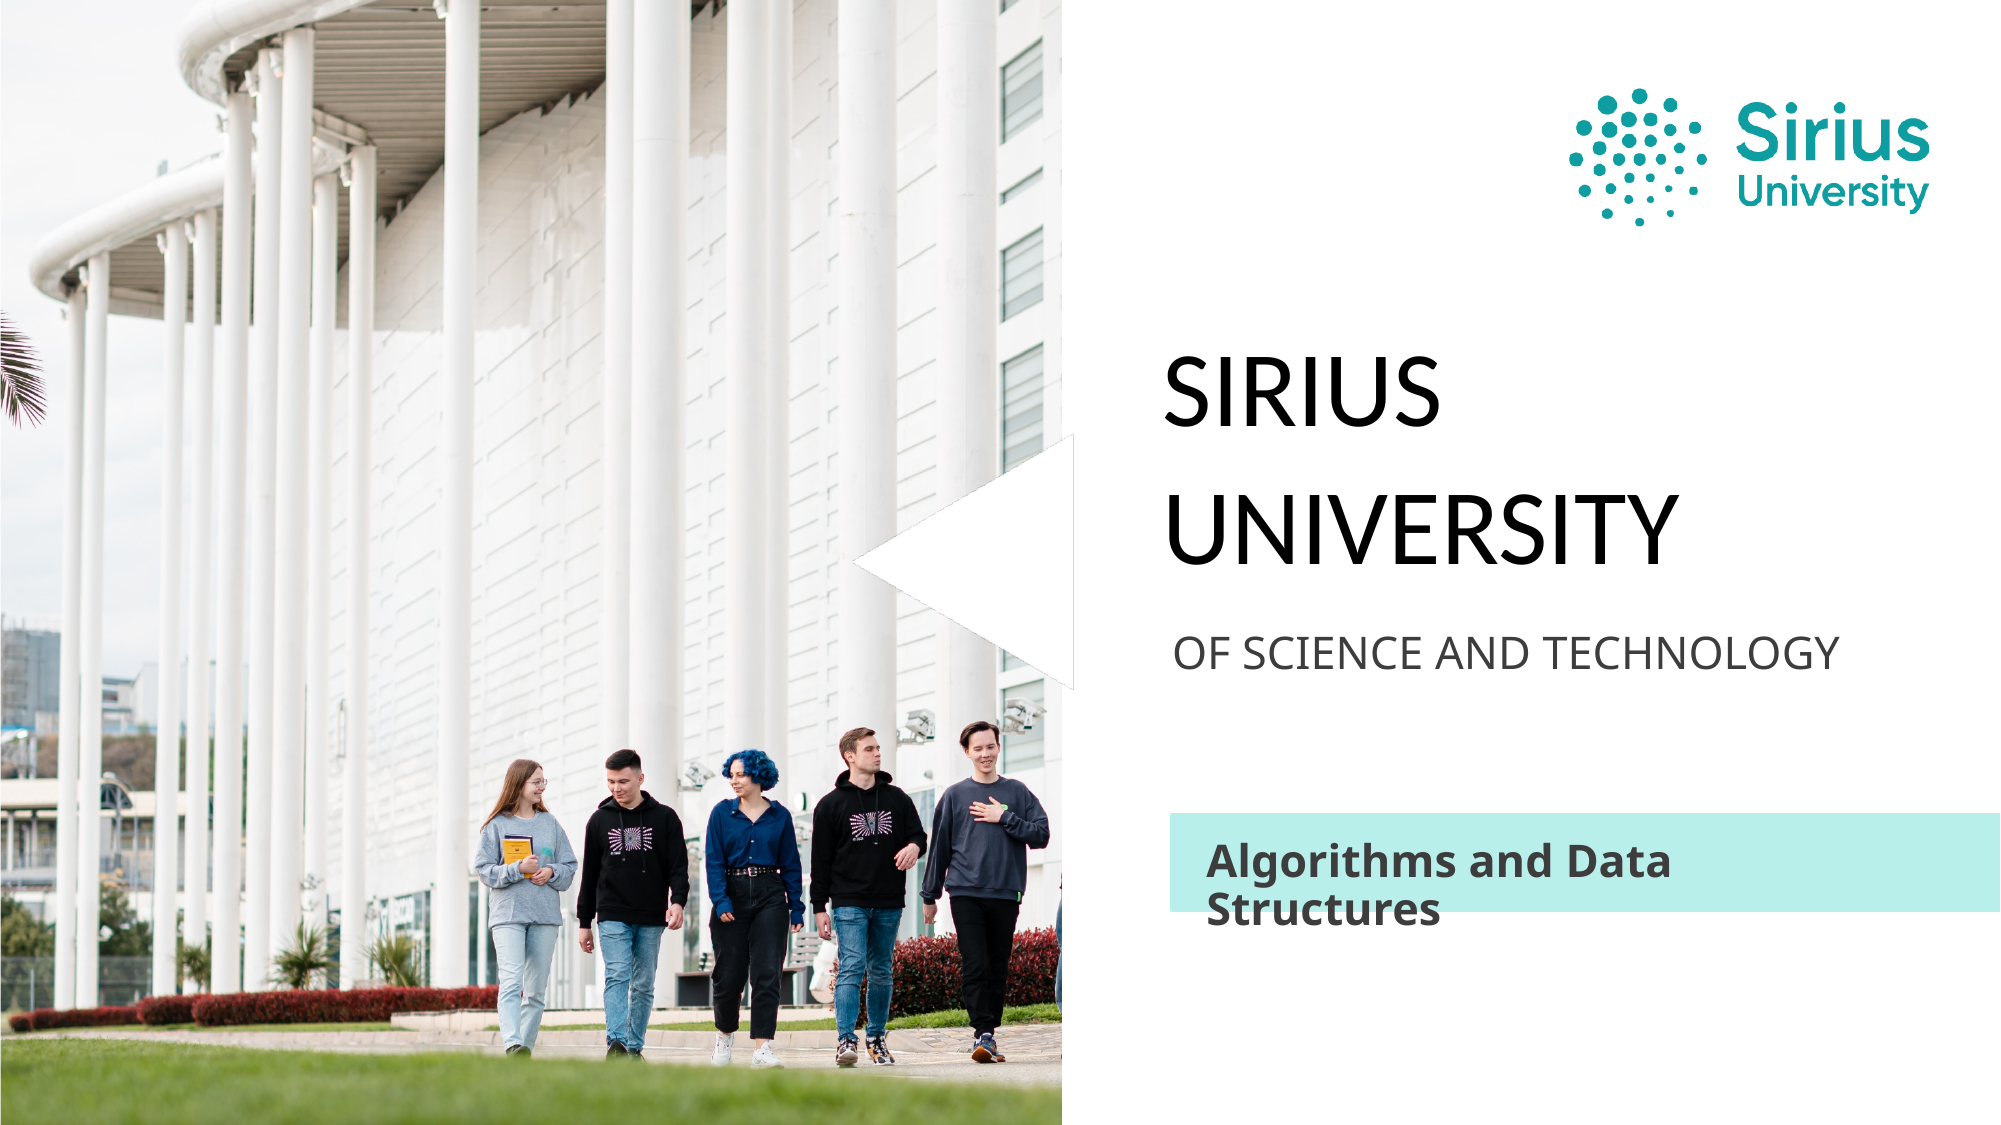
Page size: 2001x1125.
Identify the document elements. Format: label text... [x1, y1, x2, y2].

text_box OF SCIENCE AND TECHNOLOGY [1172, 634, 1916, 688]
picture [1536, 48, 1986, 275]
picture [1169, 813, 2000, 912]
text_box SIRIUS UNIVERSITY [1162, 309, 1827, 588]
picture [0, 0, 1148, 1125]
